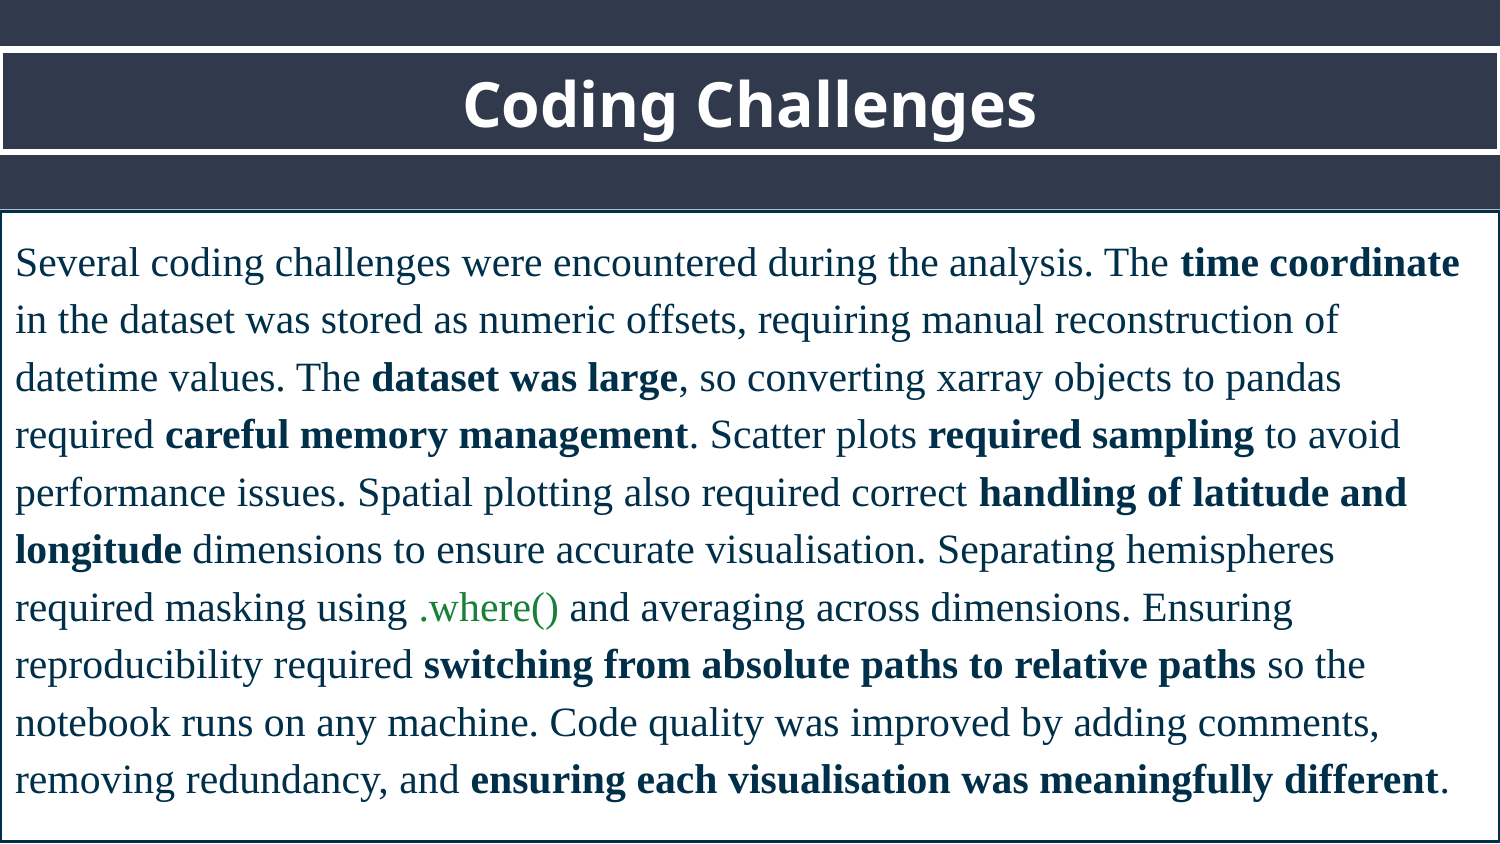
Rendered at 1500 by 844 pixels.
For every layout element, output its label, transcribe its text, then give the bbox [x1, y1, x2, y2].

title Coding Challenges [0, 49, 1500, 152]
text_box Several coding challenges were encountered during the analysis. The time coordinate in the dataset was stored as numeric offsets, requiring manual reconstruction of datetime values. The dataset was large, so converting xarray objects to pandas required careful memory management. Scatter plots required sampling to avoid performance issues. Spatial plotting also required correct handling of latitude and longitude dimensions to ensure accurate visualisation. Separating hemispheres required masking using .where() and averaging across dimensions. Ensuring reproducibility required switching from absolute paths to relative paths so the notebook runs on any machine. Code quality was improved by adding comments, removing redundancy, and ensuring each visualisation was meaningfully different. [0, 211, 1500, 842]
